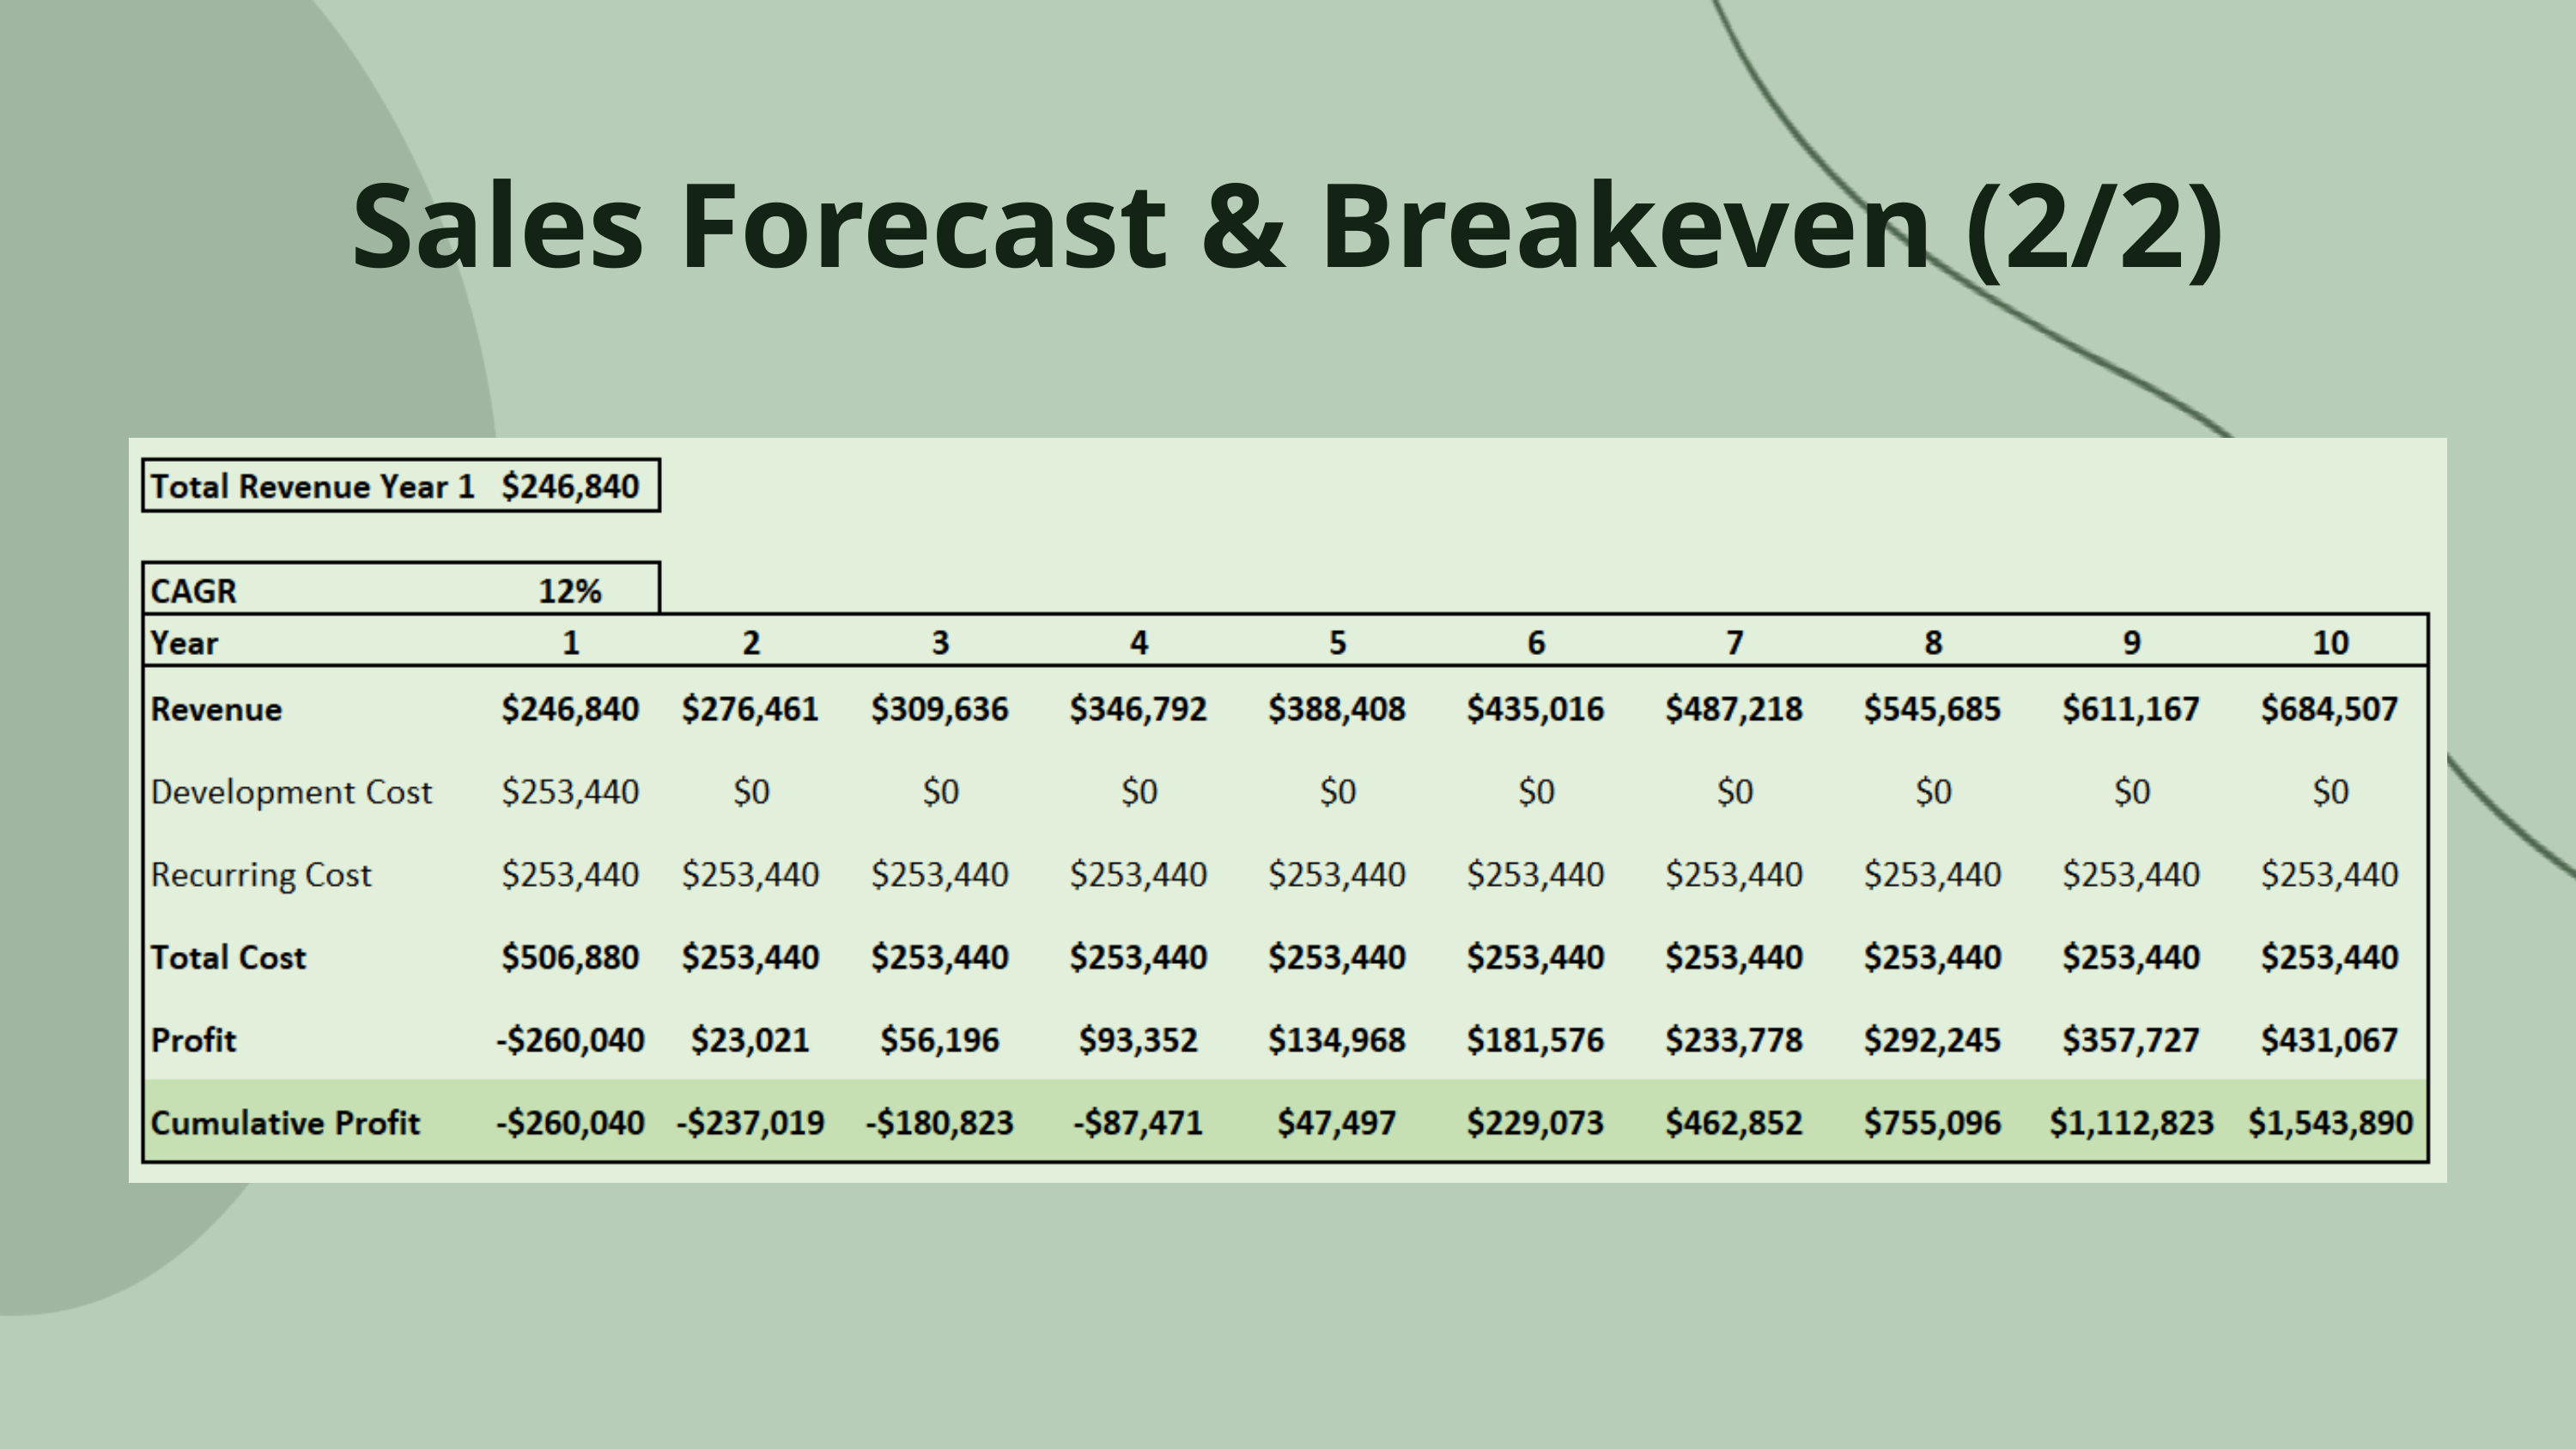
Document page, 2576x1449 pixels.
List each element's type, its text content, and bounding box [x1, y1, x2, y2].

text_box Sales Forecast & Breakeven (2/2) [608, 151, 1839, 291]
picture [0, 0, 2576, 1282]
